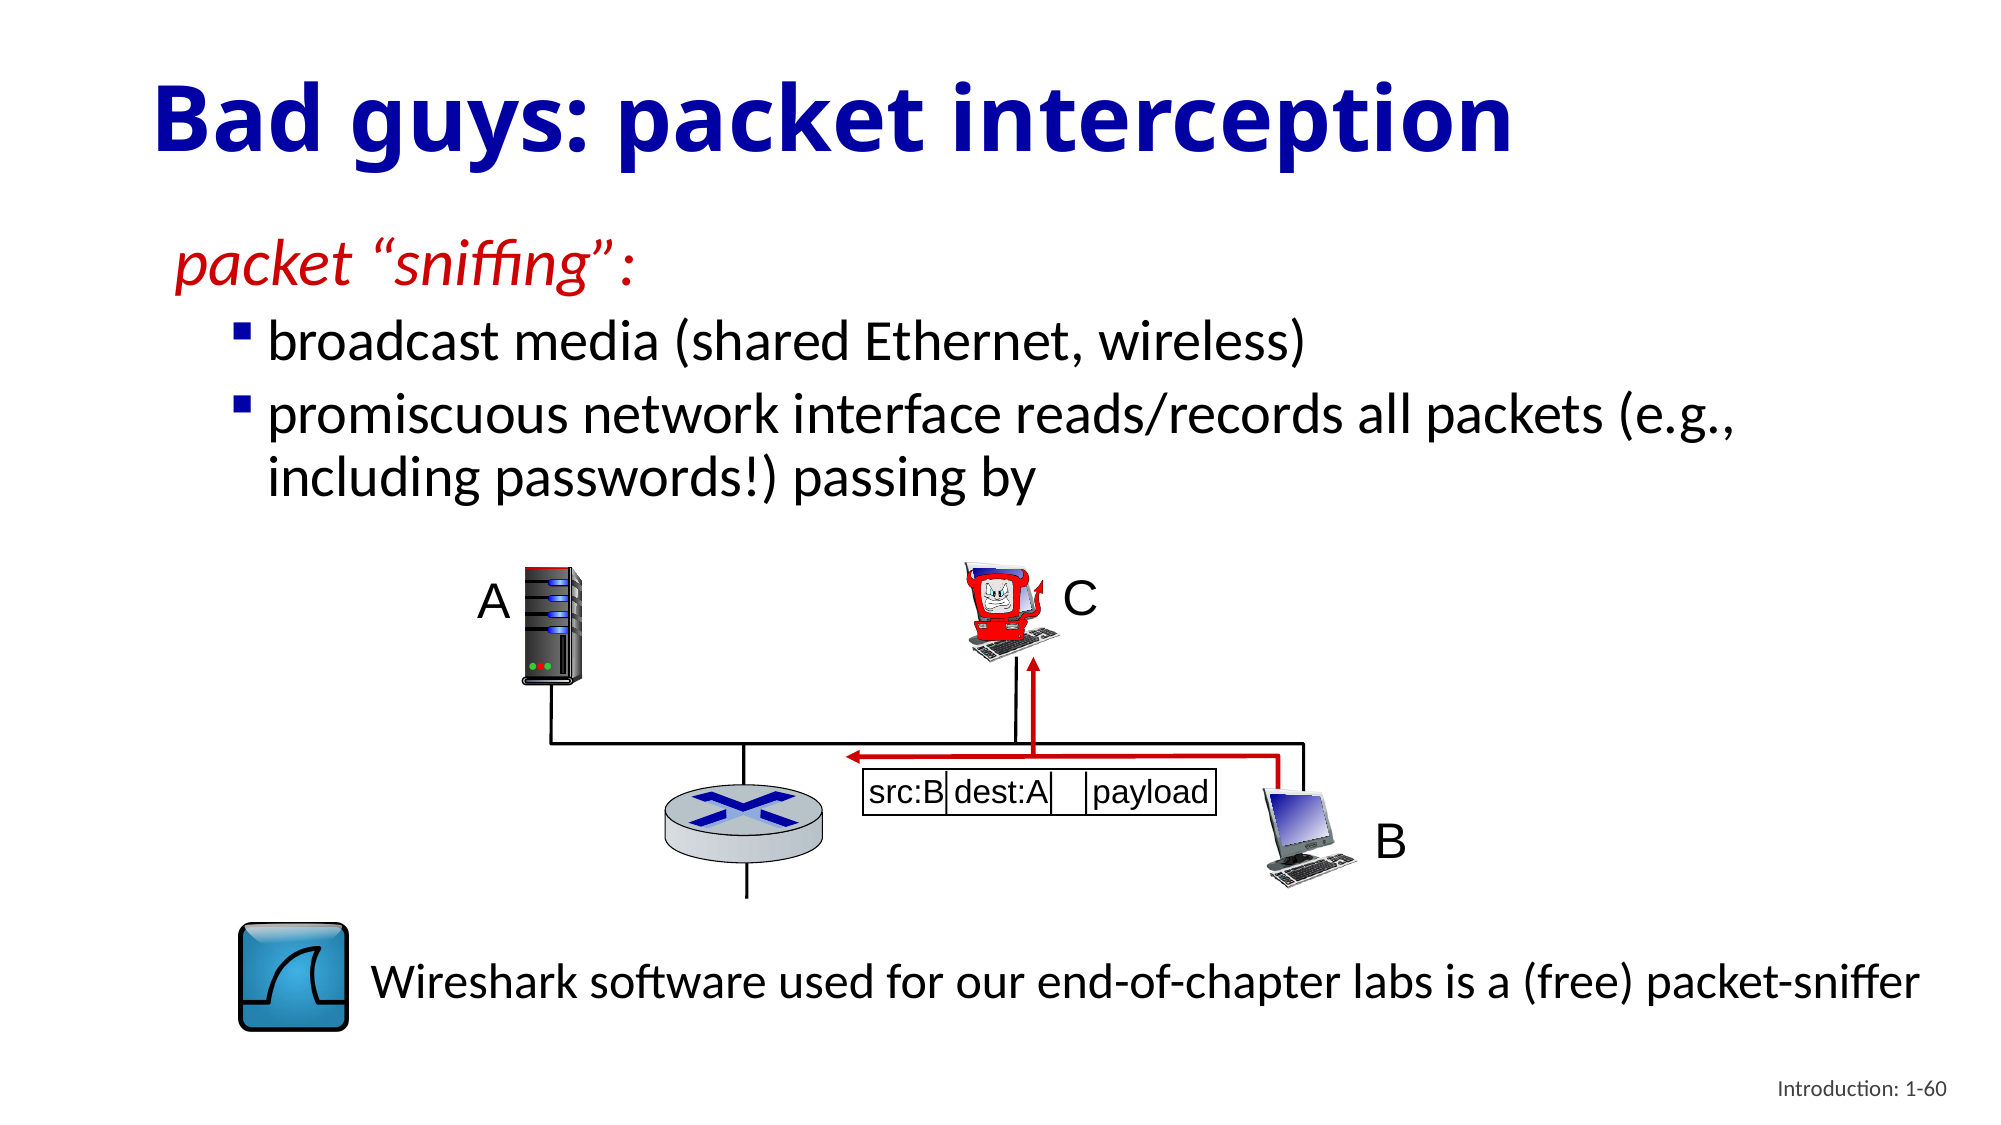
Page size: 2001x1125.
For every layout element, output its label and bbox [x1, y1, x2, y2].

text_box [137, 220, 1835, 896]
text_box [238, 922, 1963, 1092]
slide_number [1512, 1092, 1963, 1117]
title [135, 47, 1861, 195]
picture [966, 568, 1044, 642]
